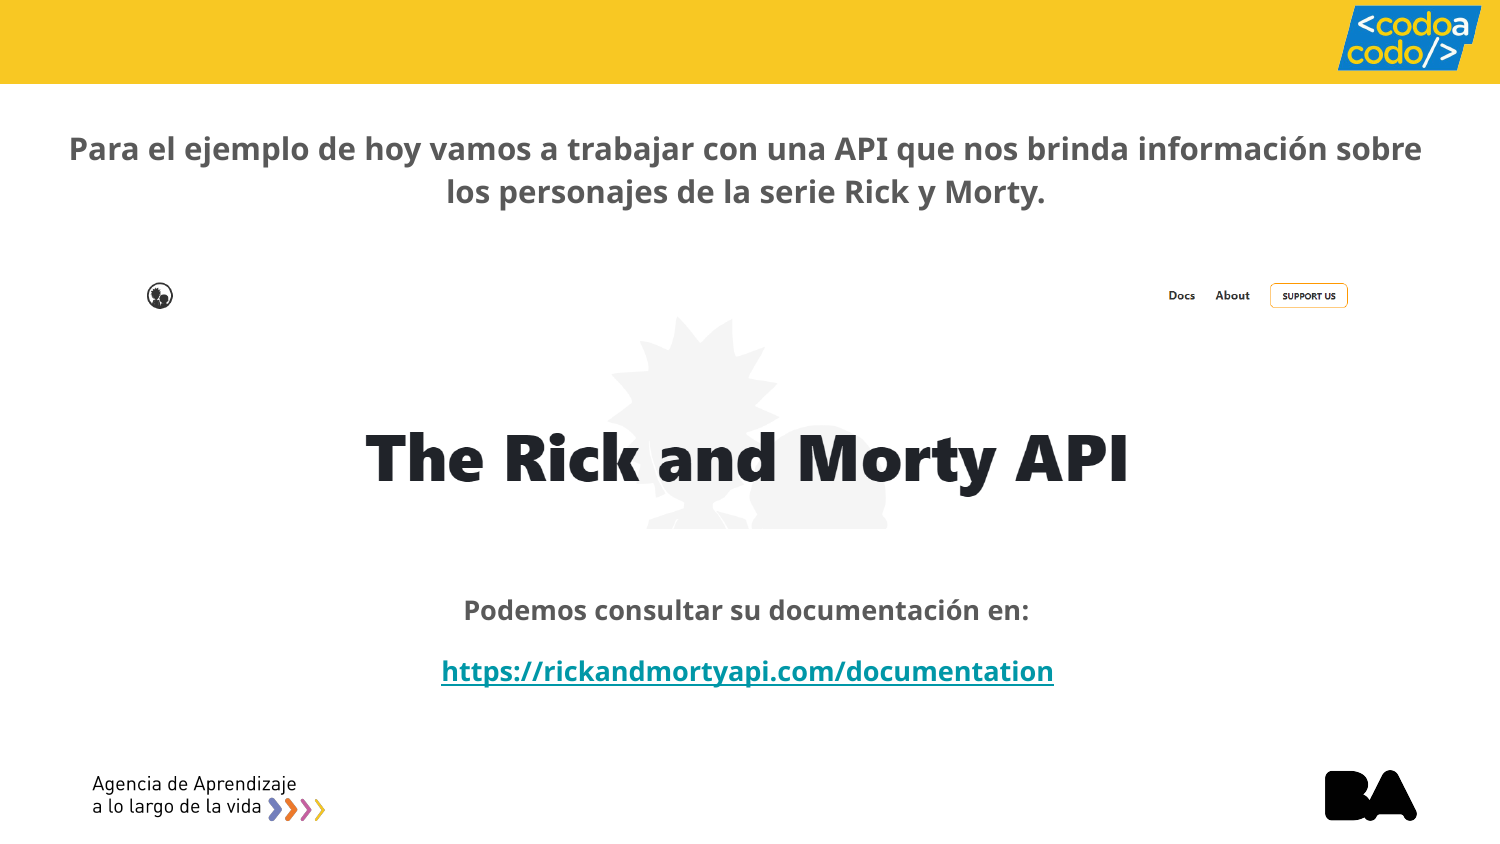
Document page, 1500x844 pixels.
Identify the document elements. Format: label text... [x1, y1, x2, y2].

picture [1337, 5, 1482, 71]
picture [70, 756, 344, 835]
list Para el ejemplo de hoy vamos a trabajar con una API que nos brinda información sobre los personajes de la serie Rick y Morty. [51, 108, 1442, 228]
picture [1325, 770, 1417, 821]
picture [144, 279, 1356, 529]
list Podemos consultar su documentación en: https://rickandmortyapi.com/documentation [54, 573, 1446, 708]
